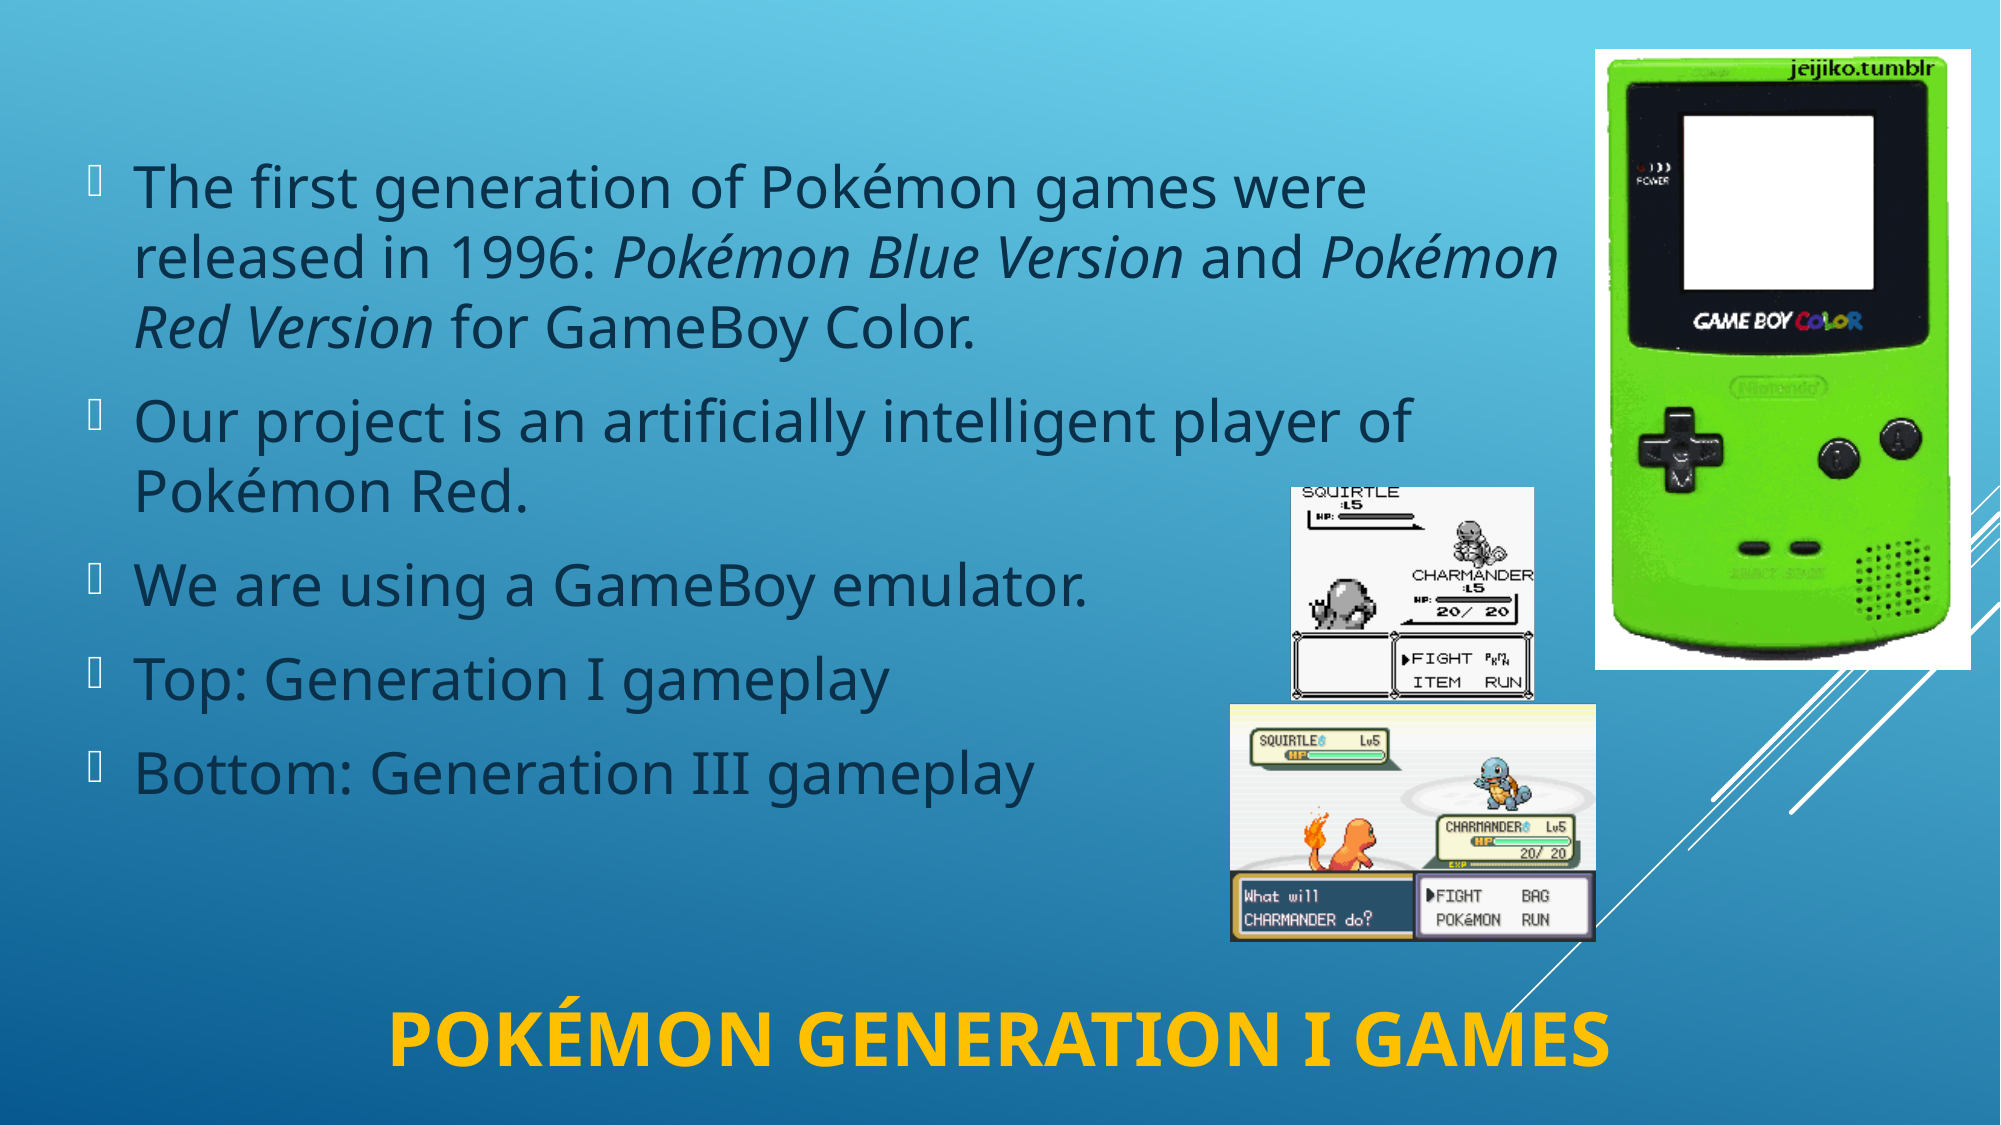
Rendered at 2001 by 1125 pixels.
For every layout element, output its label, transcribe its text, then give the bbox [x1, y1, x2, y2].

title Pokémon generation I games [0, 948, 2000, 1125]
picture [1230, 48, 1971, 943]
list The first generation of Pokémon games were released in 1996: Pokémon Blue Version and Pokémon Red Version for GameBoy Color. Our project is an artificially intelligent player of Pokémon Red. We are using a GameBoy emulator. Top: Generation I gameplay Bottom: Generation III gameplay [72, 92, 1581, 947]
